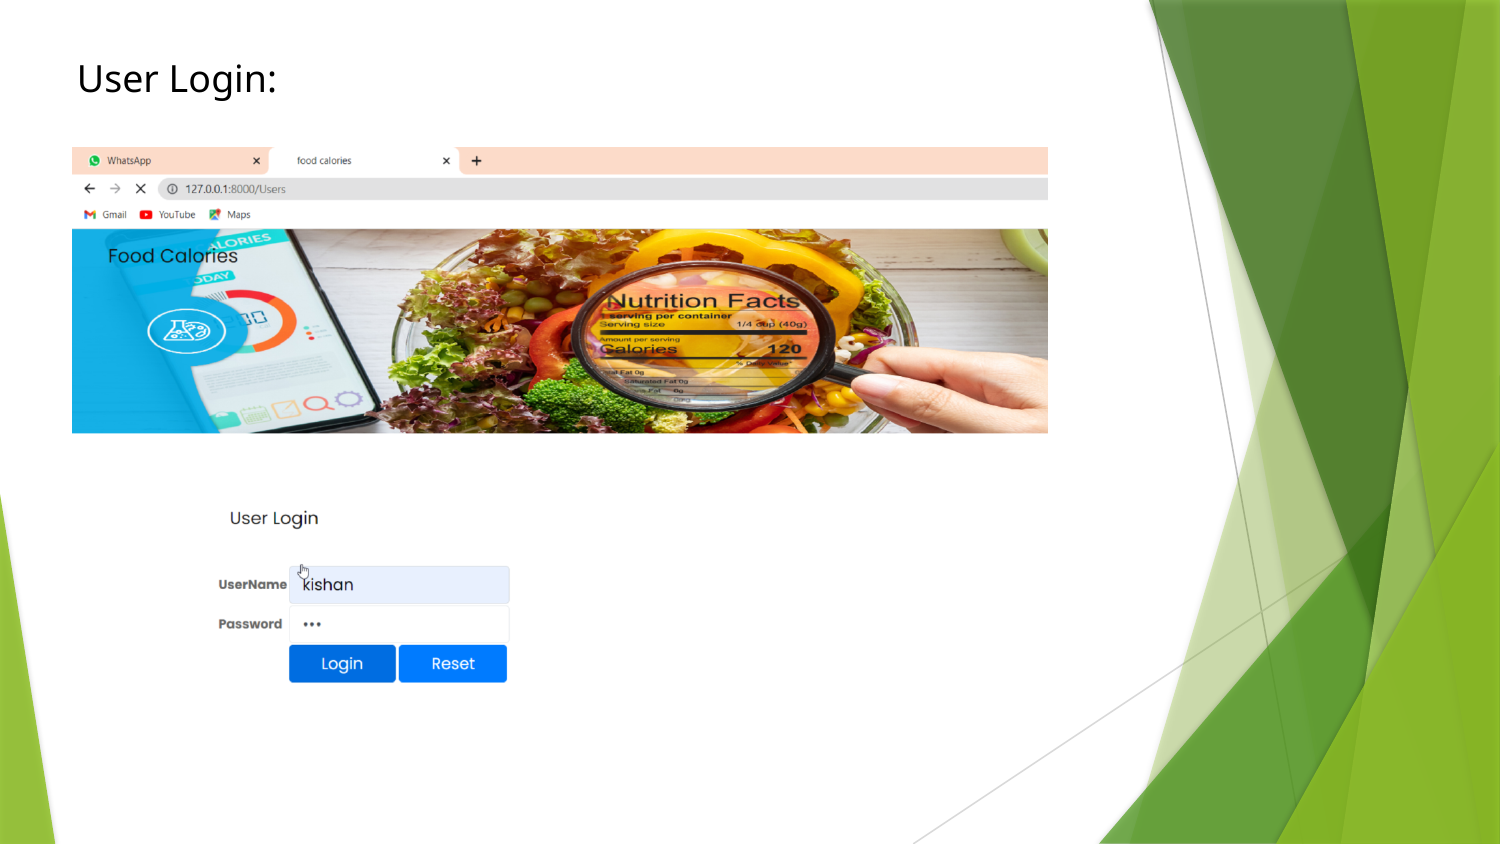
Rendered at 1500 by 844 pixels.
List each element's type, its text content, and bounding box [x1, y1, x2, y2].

picture [71, 147, 1048, 697]
text_box User Login: [62, 47, 577, 108]
